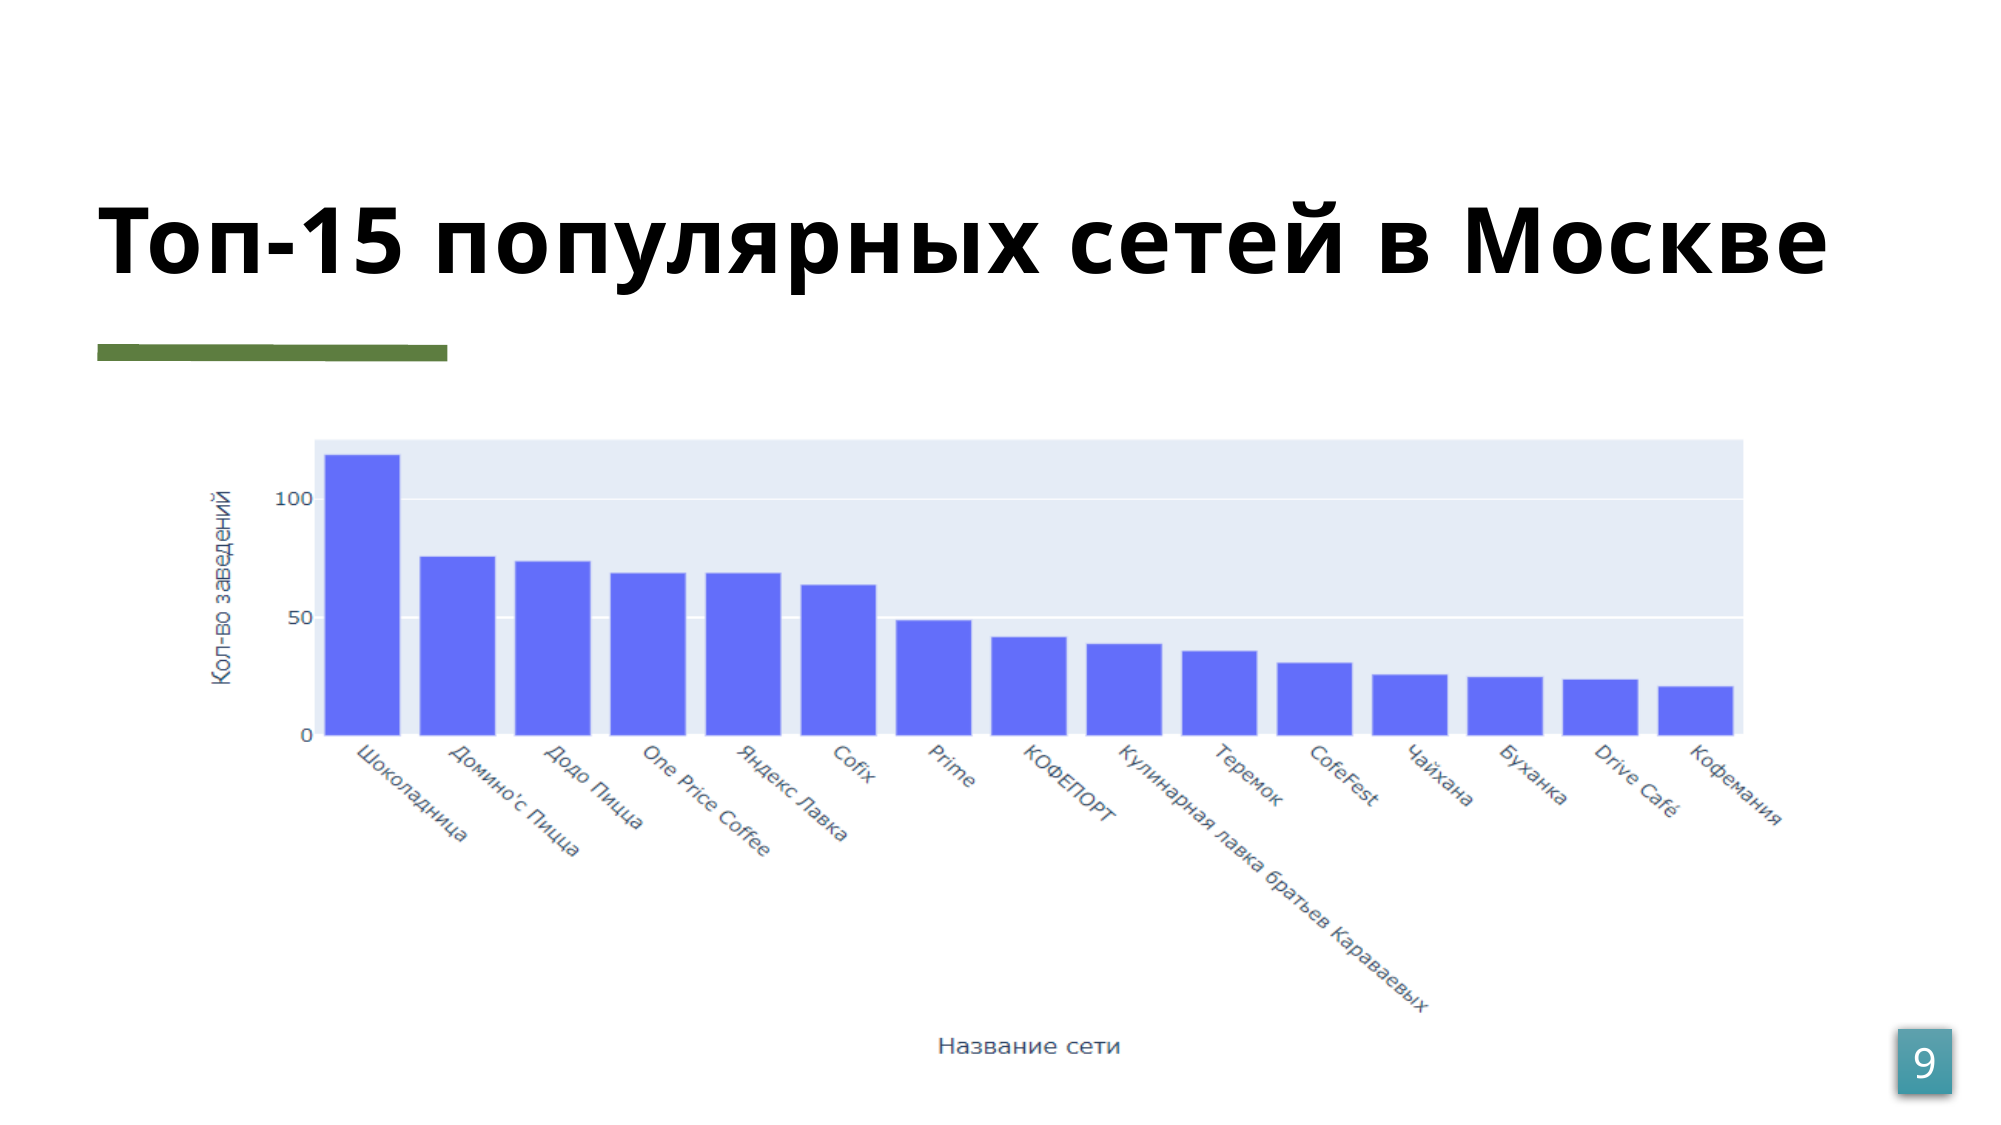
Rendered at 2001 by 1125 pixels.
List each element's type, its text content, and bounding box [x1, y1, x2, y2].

text_box 9 [1898, 1029, 1952, 1094]
title Топ-15 популярных сетей в Москве [97, 95, 1898, 291]
picture [184, 389, 1816, 1083]
